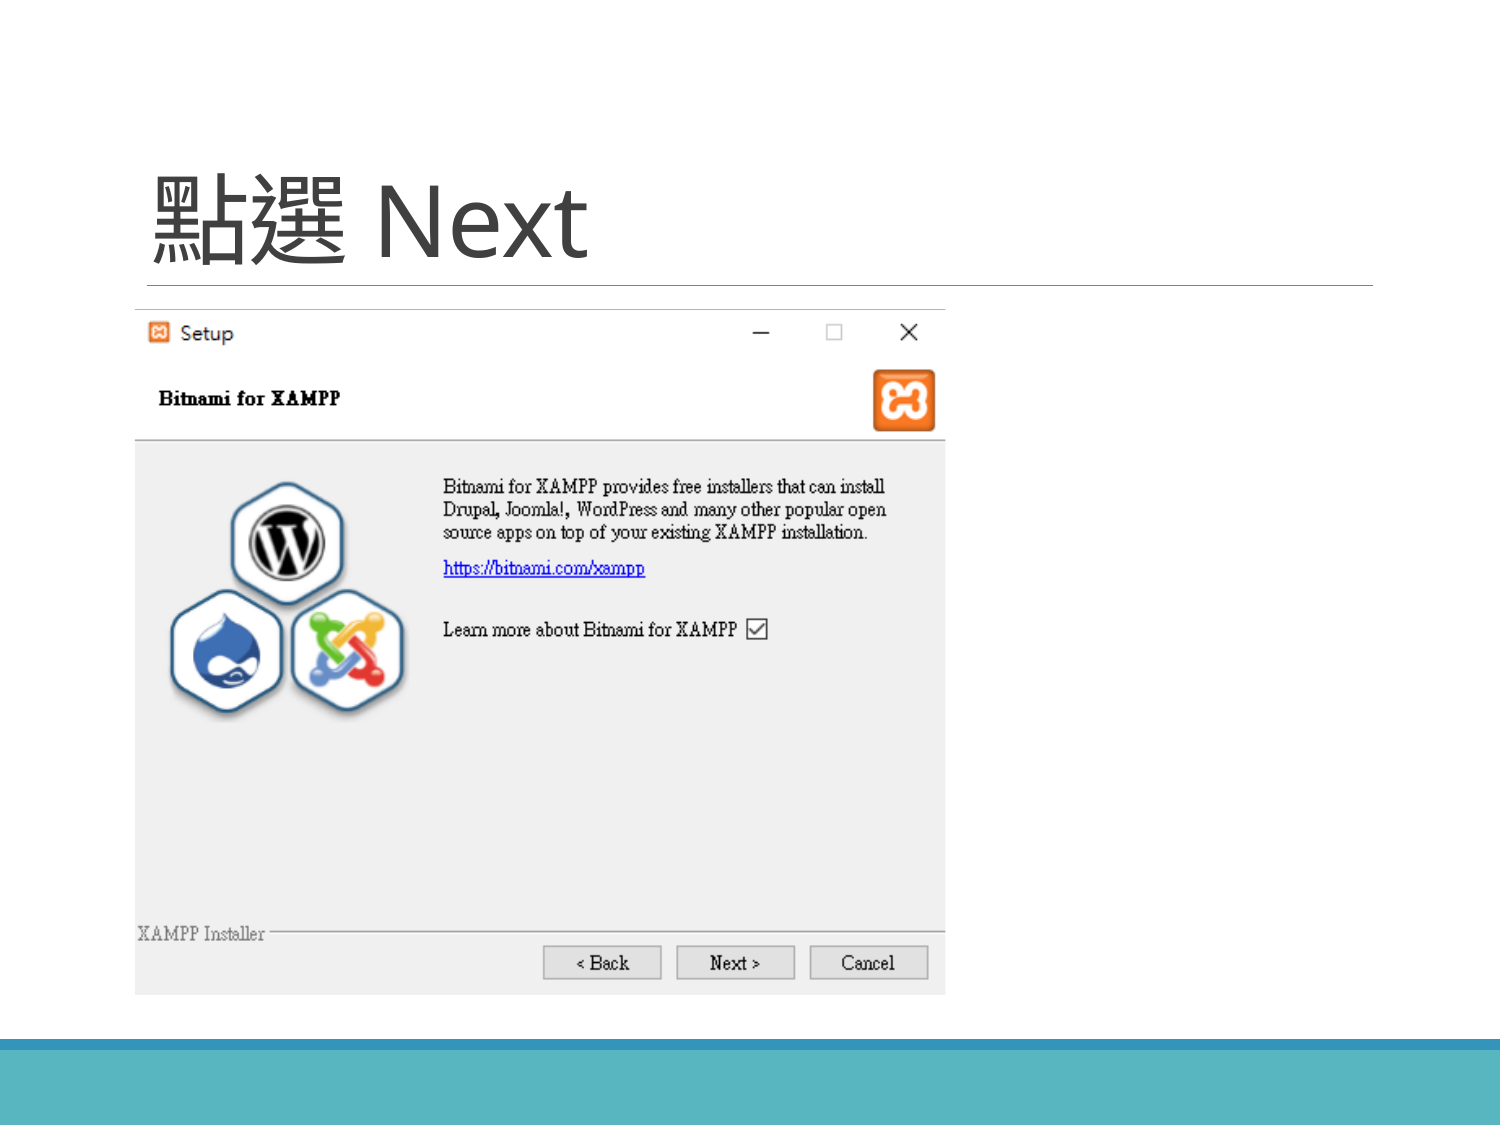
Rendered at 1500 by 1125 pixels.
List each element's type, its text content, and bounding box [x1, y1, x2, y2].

picture [134, 309, 946, 995]
title 點選Next [135, 47, 1373, 285]
